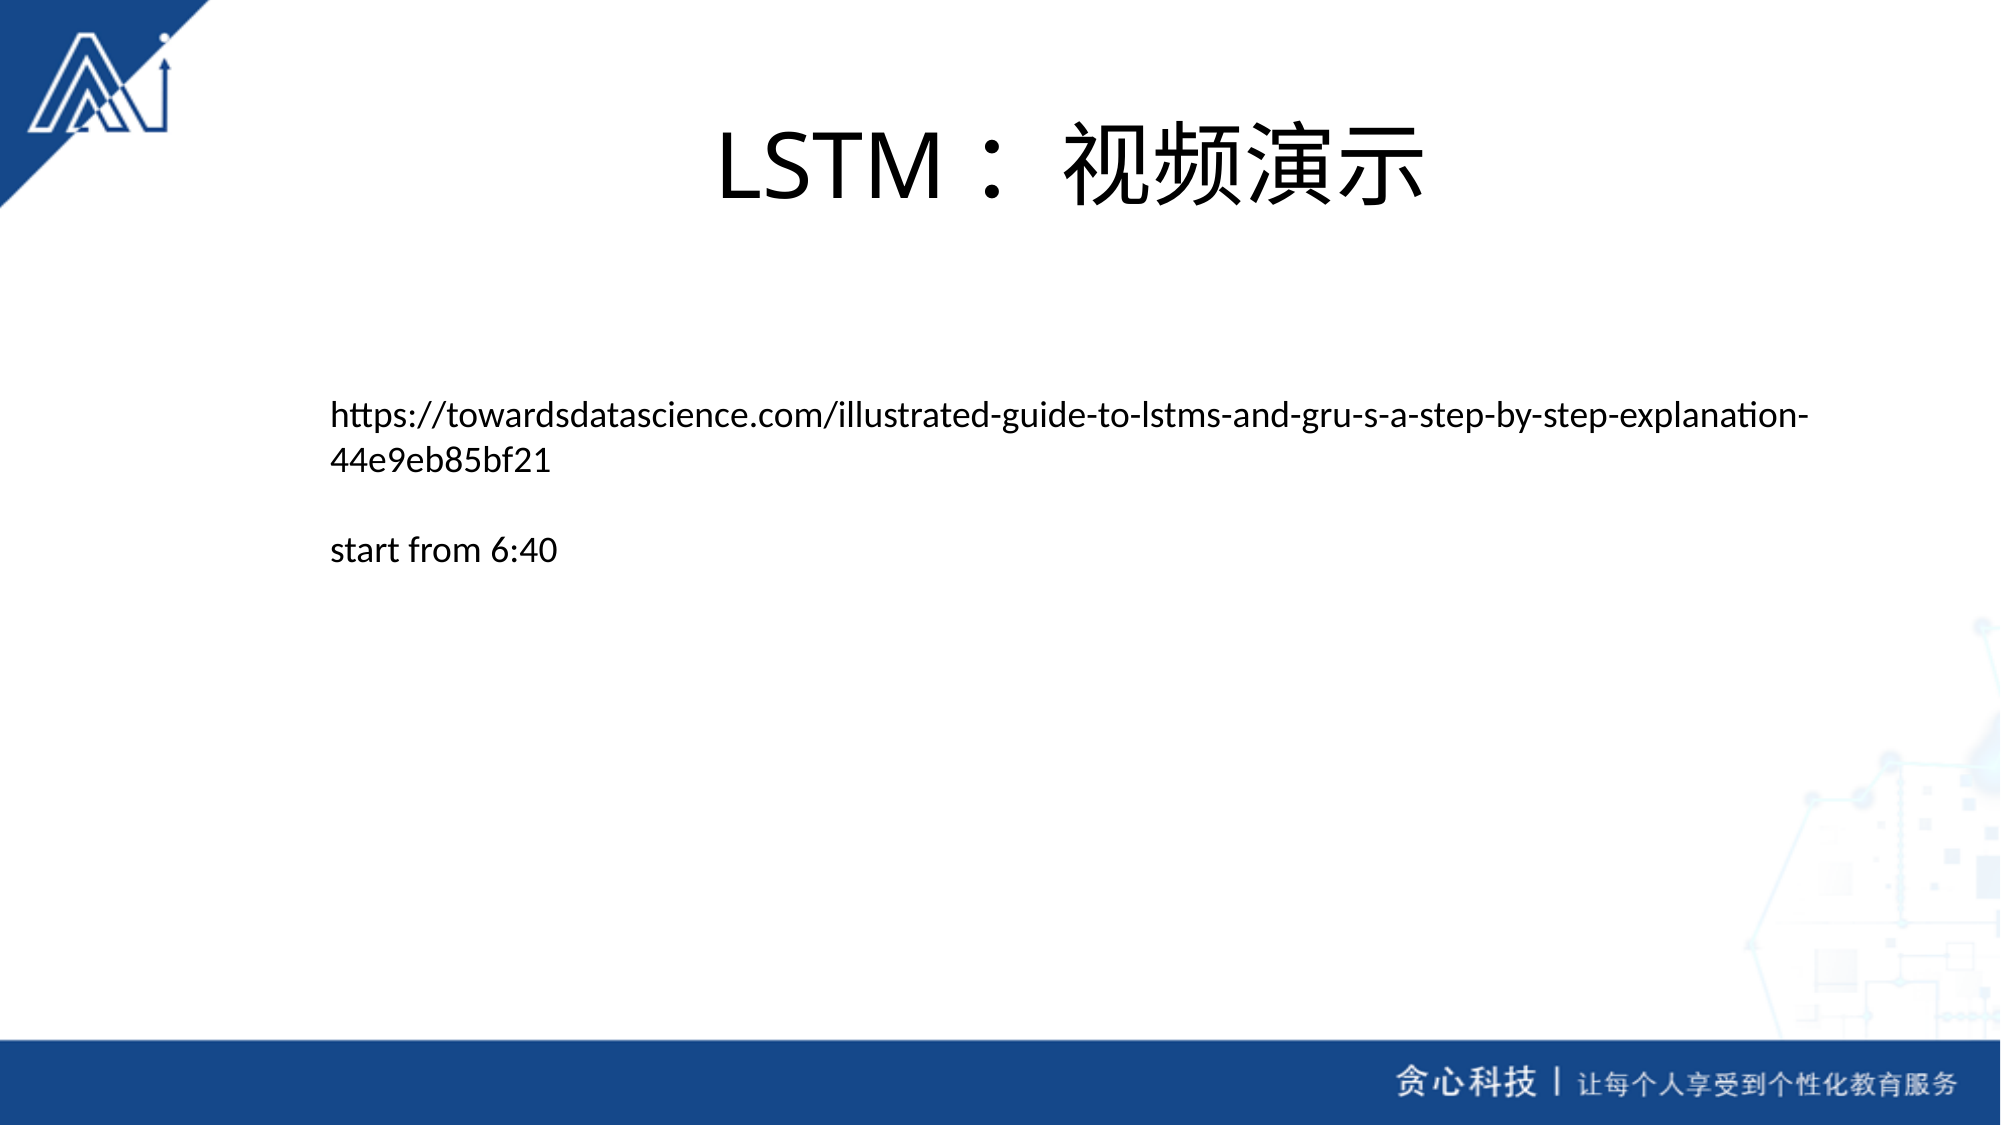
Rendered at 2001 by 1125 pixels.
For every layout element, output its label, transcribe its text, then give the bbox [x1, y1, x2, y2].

text_box https://towardsdatascience.com/illustrated-guide-to-lstms-and-gru-s-a-step-by-step-explanation-44e9eb85bf21 start from 6:40 [315, 382, 1863, 578]
picture [0, 0, 2001, 1125]
title LSTM：视频演示 [137, 59, 1863, 278]
